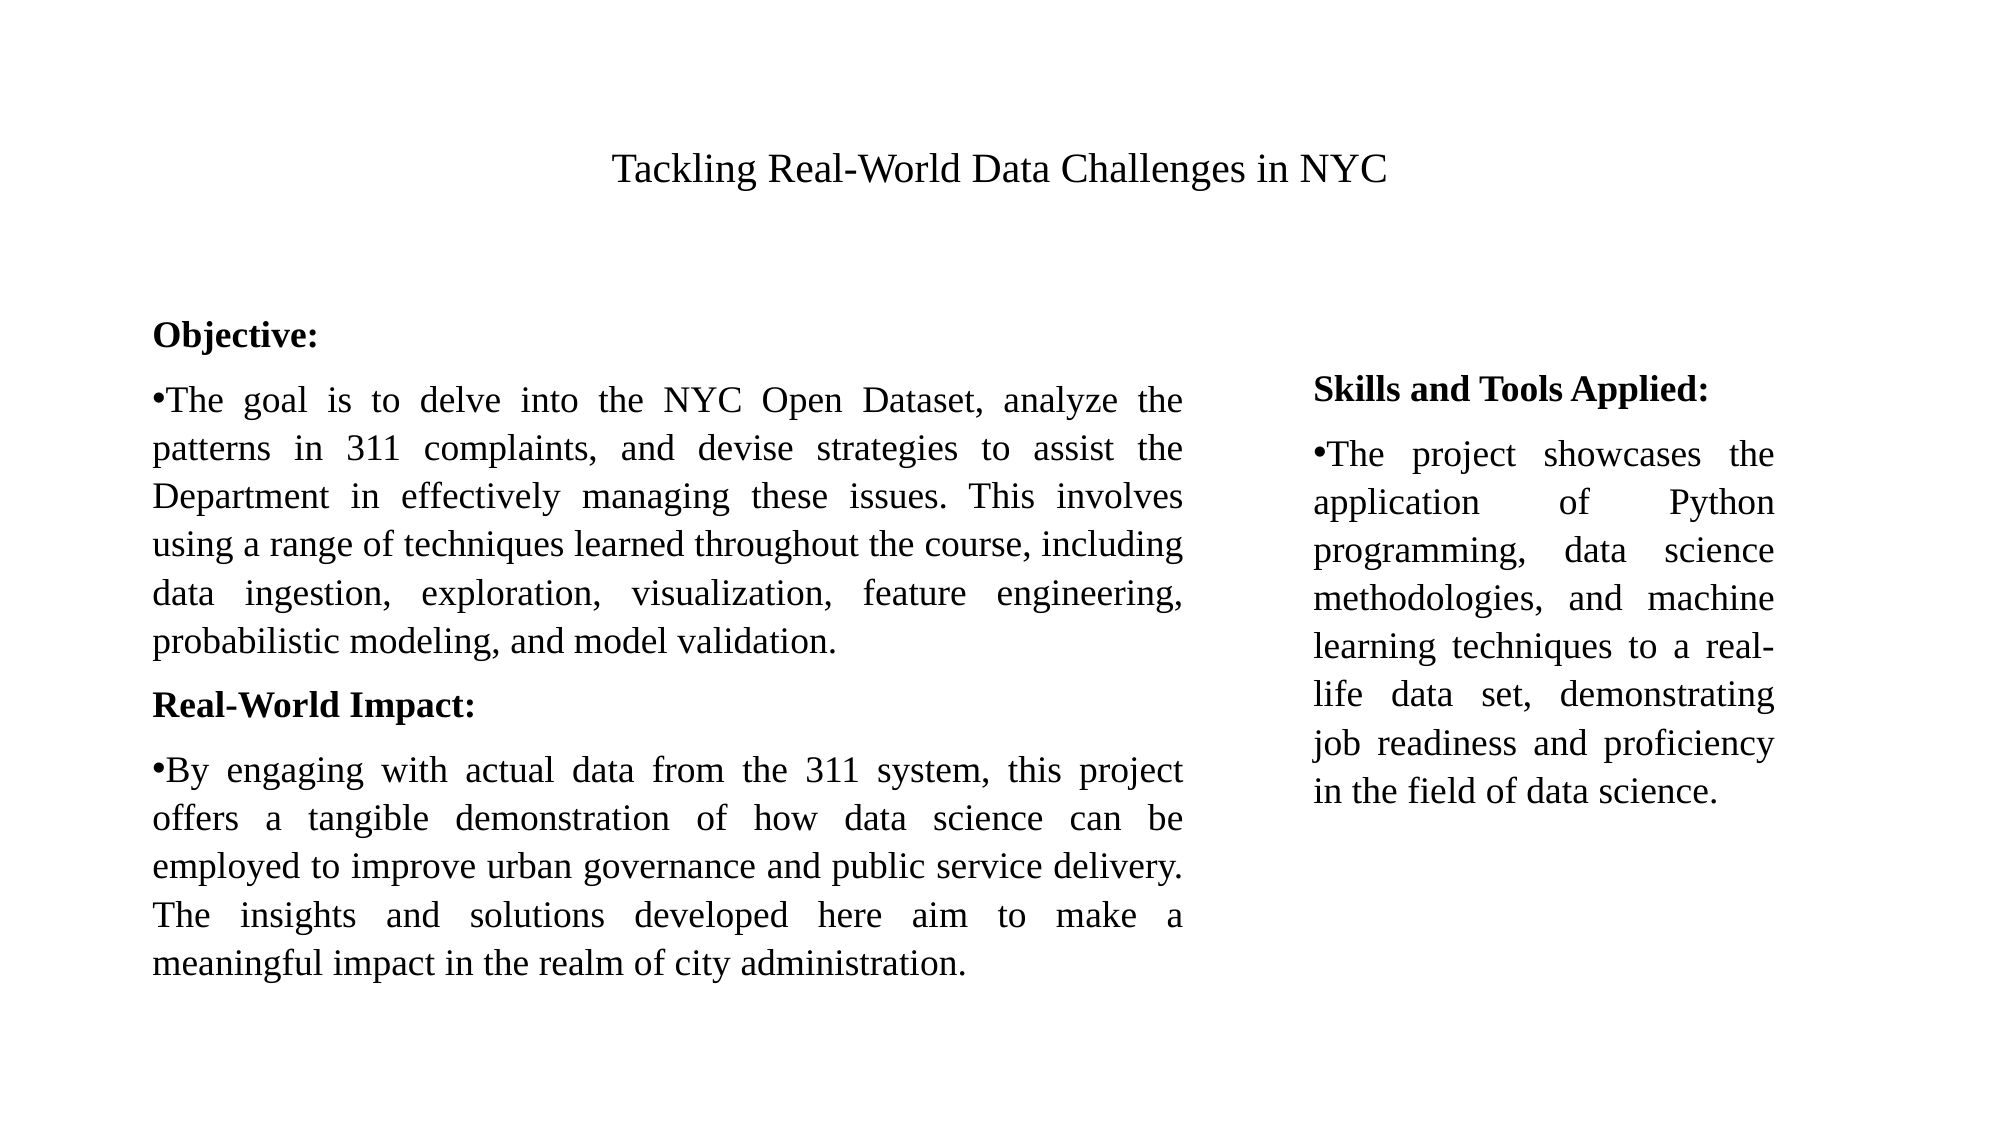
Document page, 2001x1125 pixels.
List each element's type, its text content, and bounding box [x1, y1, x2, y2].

list Objective: The goal is to delve into the NYC Open Dataset, analyze the patterns in 311 complaints, and devise strategies to assist the Department in effectively managing these issues. This involves using a range of techniques learned throughout the course, including data ingestion, exploration, visualization, feature engineering, probabilistic modeling, and model validation. Real-World Impact: By engaging with actual data from the 311 system, this project offers a tangible demonstration of how data science can be employed to improve urban governance and public service delivery. The insights and solutions developed here aim to make a meaningful impact in the realm of city administration. [137, 299, 1200, 1014]
text_box Skills and Tools Applied: The project showcases the application of Python programming, data science methodologies, and machine learning techniques to a real-life data set, demonstrating job readiness and proficiency in the field of data science. [1298, 353, 1791, 1068]
title Tackling Real-World Data Challenges in NYC [137, 59, 1863, 278]
